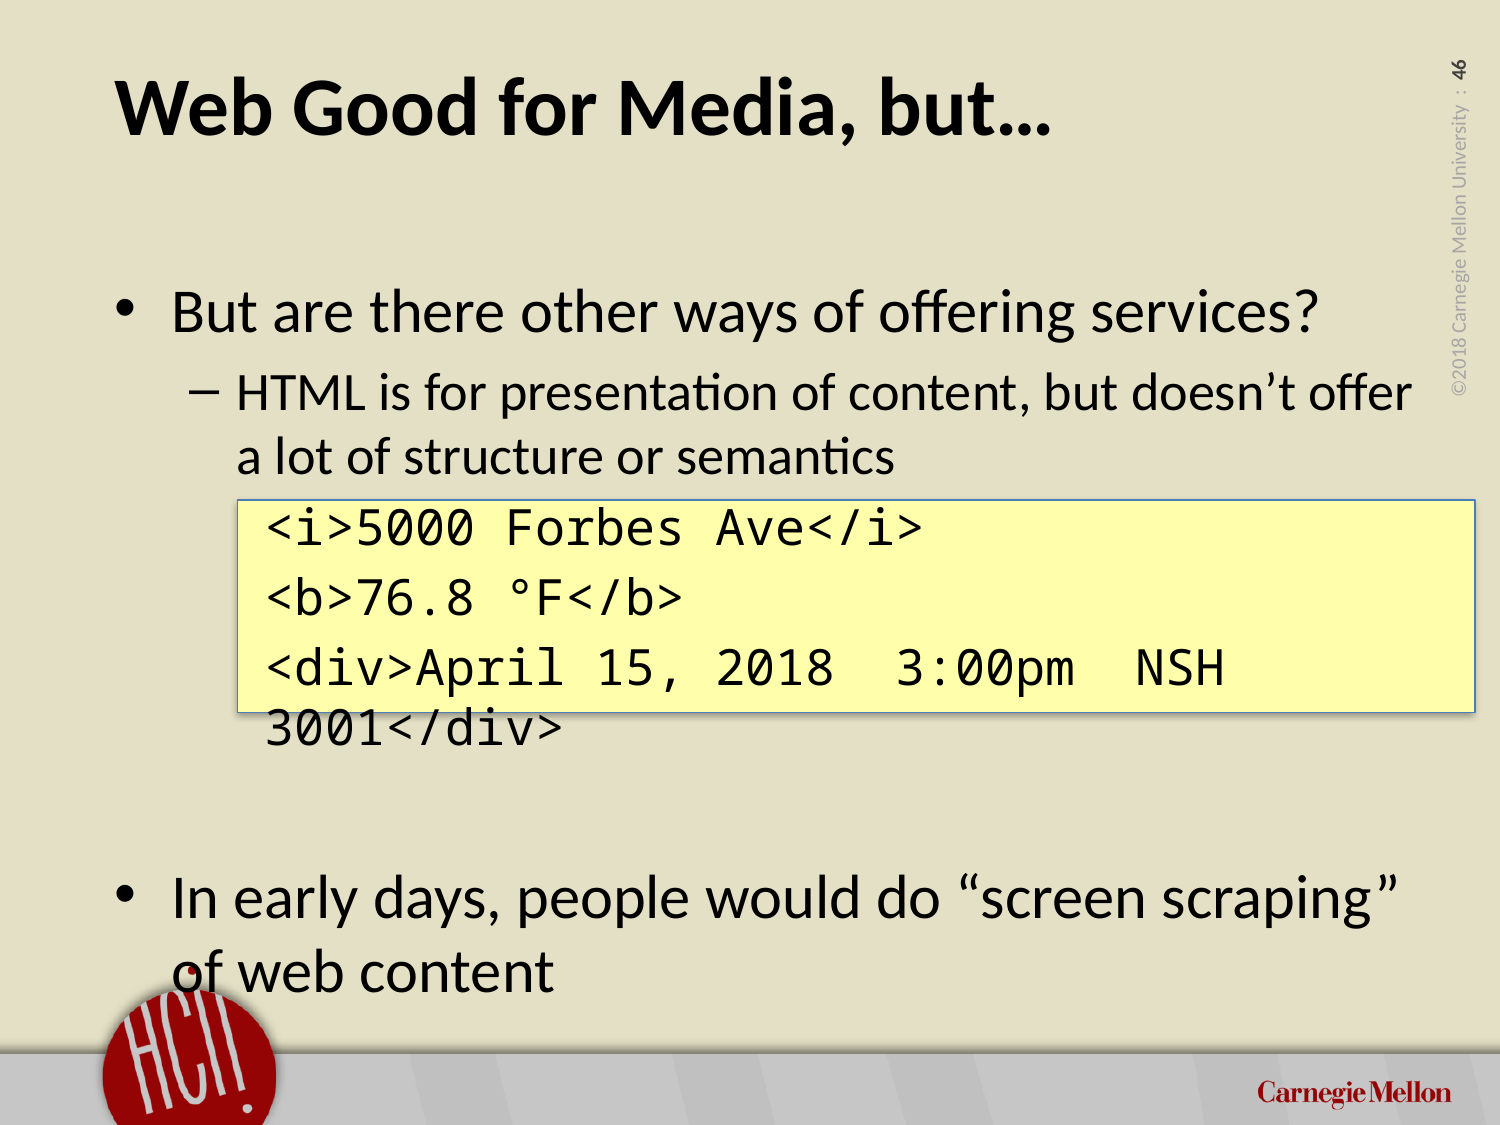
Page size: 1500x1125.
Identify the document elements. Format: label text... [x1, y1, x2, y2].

title Web Good for Media, but… [99, 45, 1425, 233]
picture [0, 0, 1500, 1125]
list But are there other ways of offering services? HTML is for presentation of content, but doesn’t offer a lot of structure or semantics <i>5000 Forbes Ave</i> <b>76.8 °F</b> <div>April 15, 2018 3:00pm NSH 3001</div> In early days, people would do “screen scraping” of web content [99, 262, 1488, 1005]
